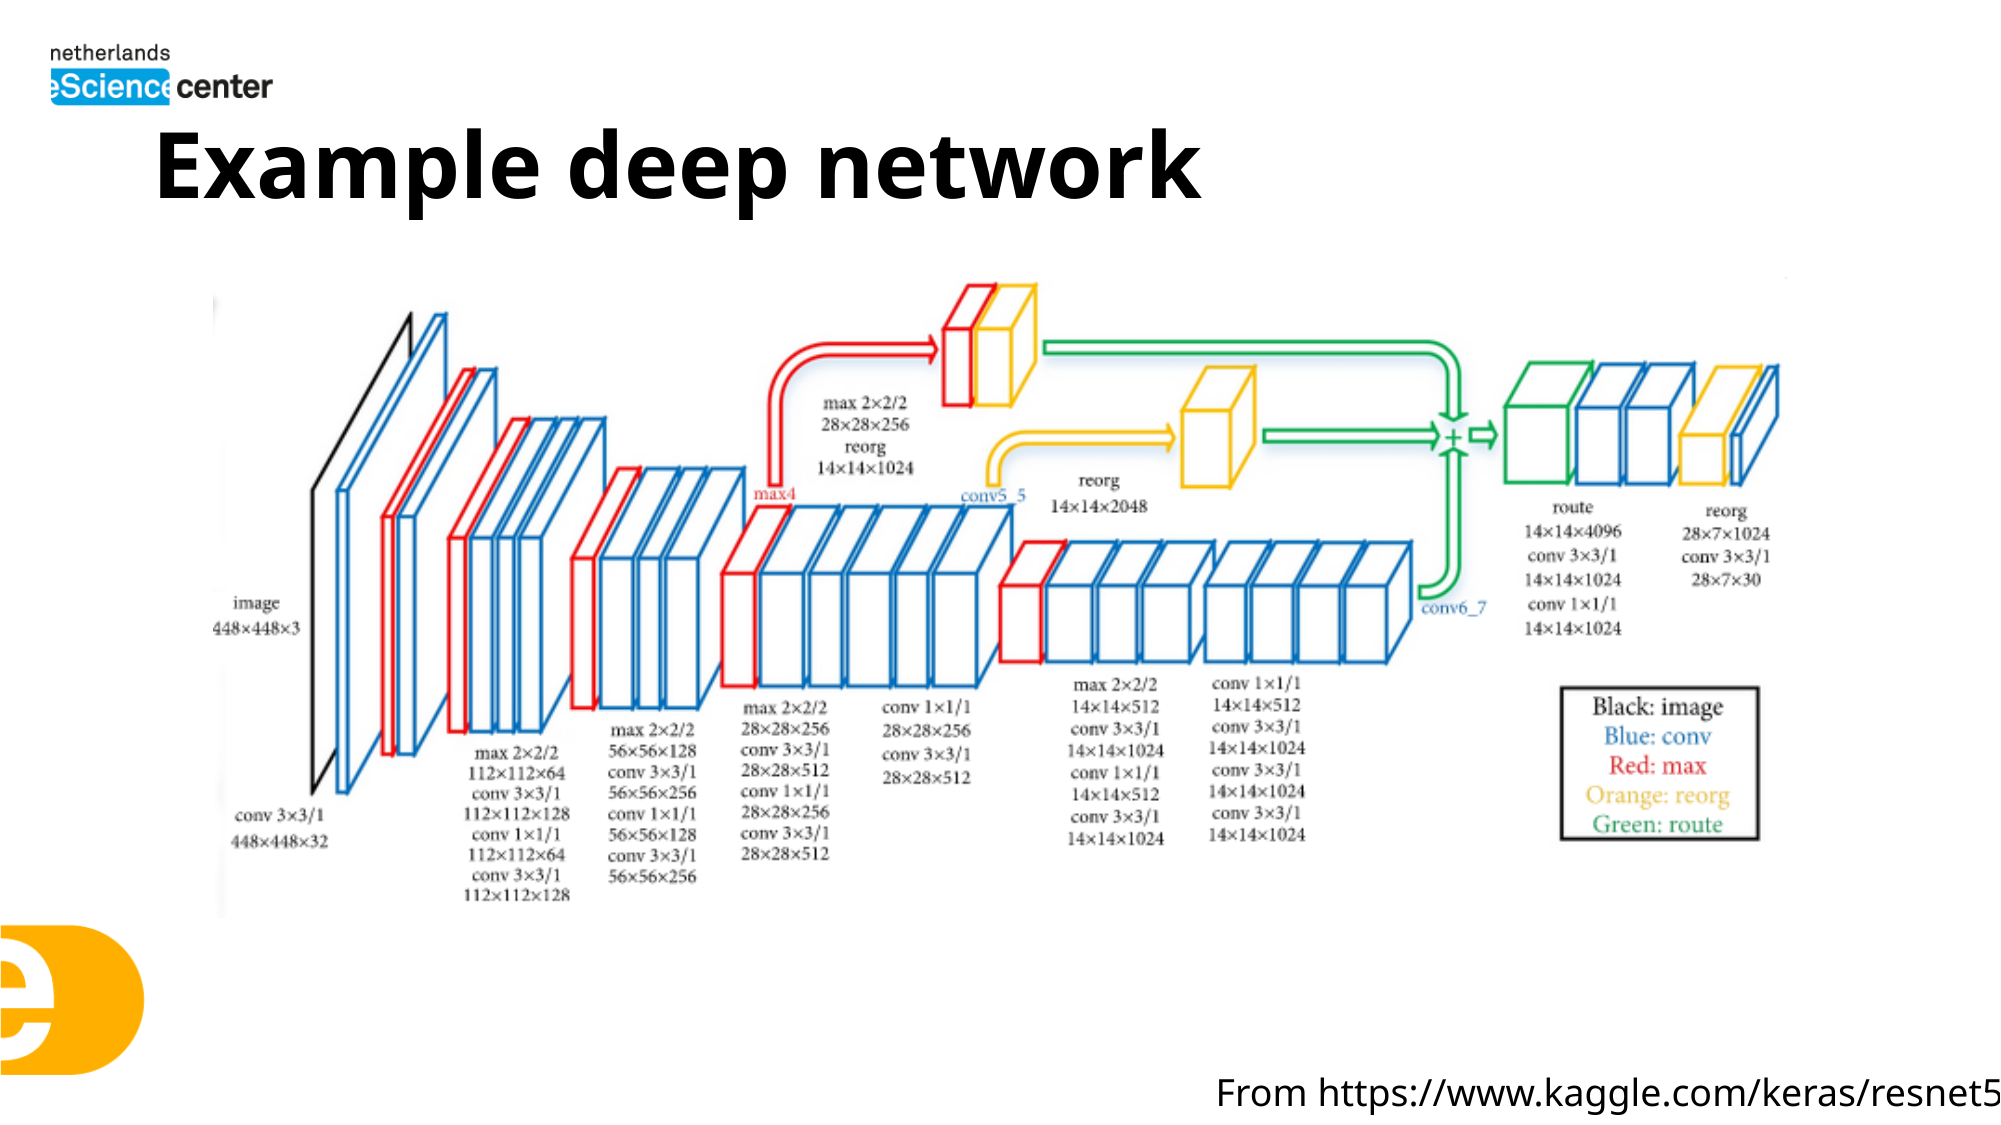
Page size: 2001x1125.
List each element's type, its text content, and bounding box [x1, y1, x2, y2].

text_box From https://www.kaggle.com/keras/resnet50 [1200, 1062, 2000, 1122]
title Example deep network [137, 59, 1863, 278]
picture [0, 0, 2001, 1125]
